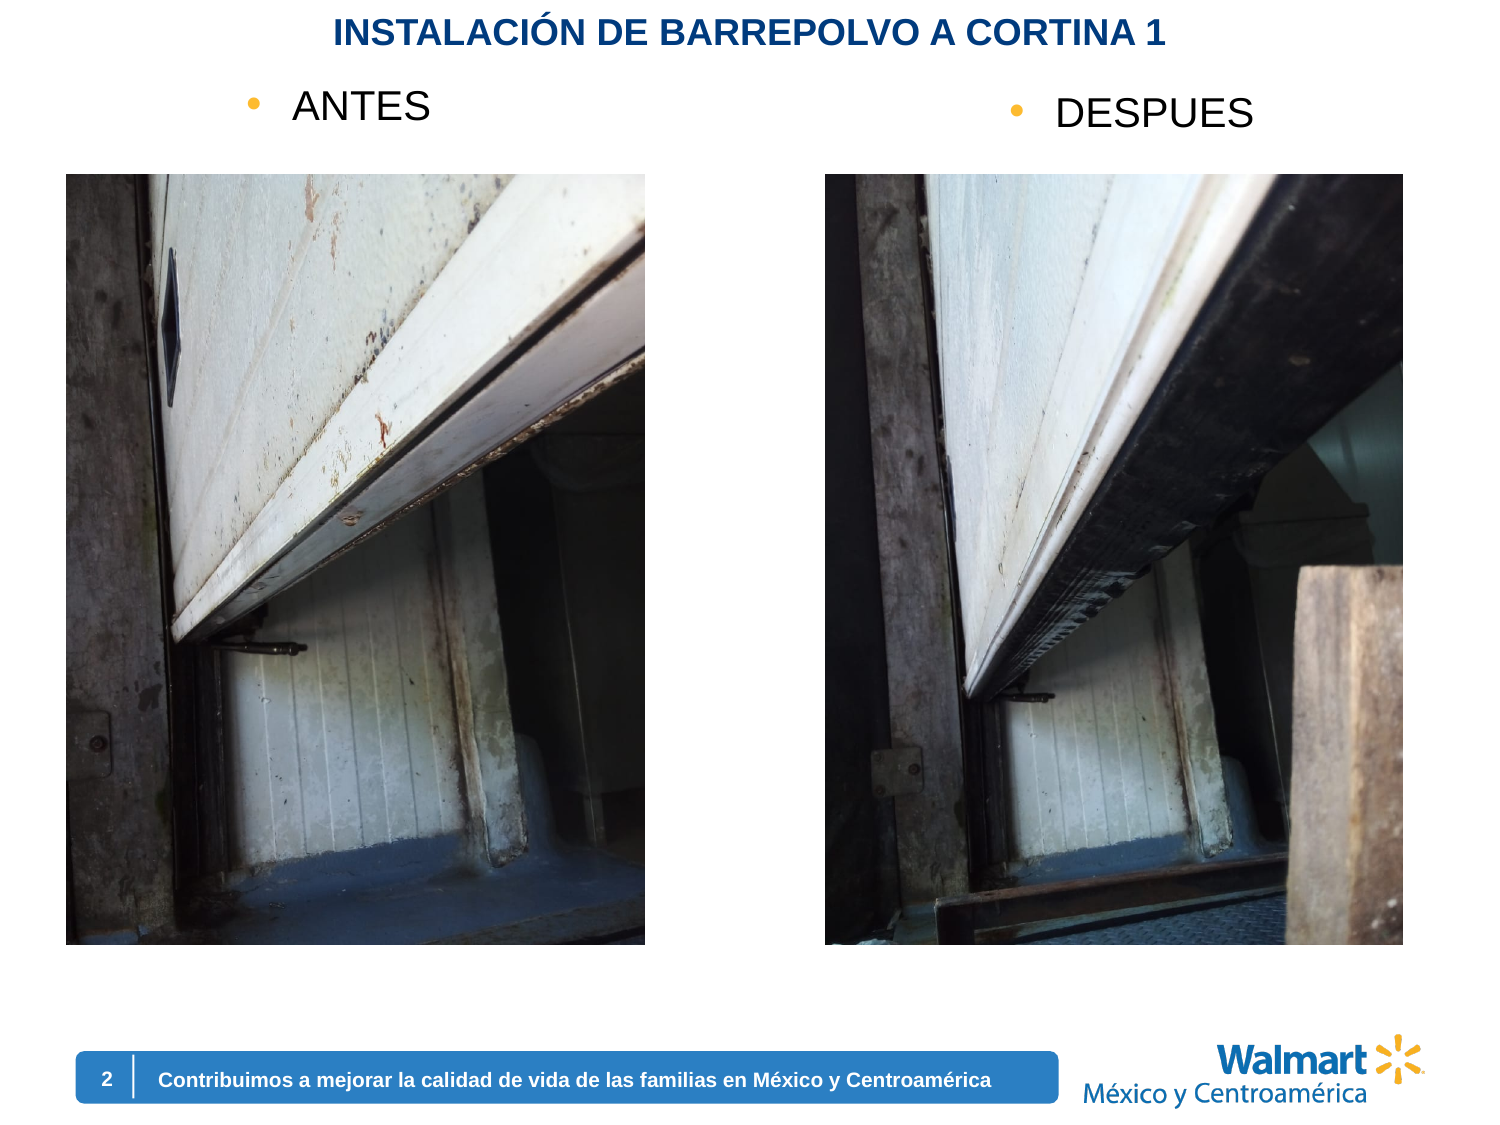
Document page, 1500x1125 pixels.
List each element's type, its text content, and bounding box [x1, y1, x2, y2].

picture [66, 174, 645, 946]
text_box ANTES [31, 78, 645, 204]
text_box DESPUES [825, 78, 1438, 204]
title INSTALACIÓN DE BARREPOLVO A CORTINA 1 [74, 0, 1426, 61]
picture [824, 174, 1403, 946]
footer Contribuimos a mejorar la calidad de vida de las familias en México y Centroamérica [142, 1058, 1024, 1093]
picture [1084, 1034, 1425, 1109]
